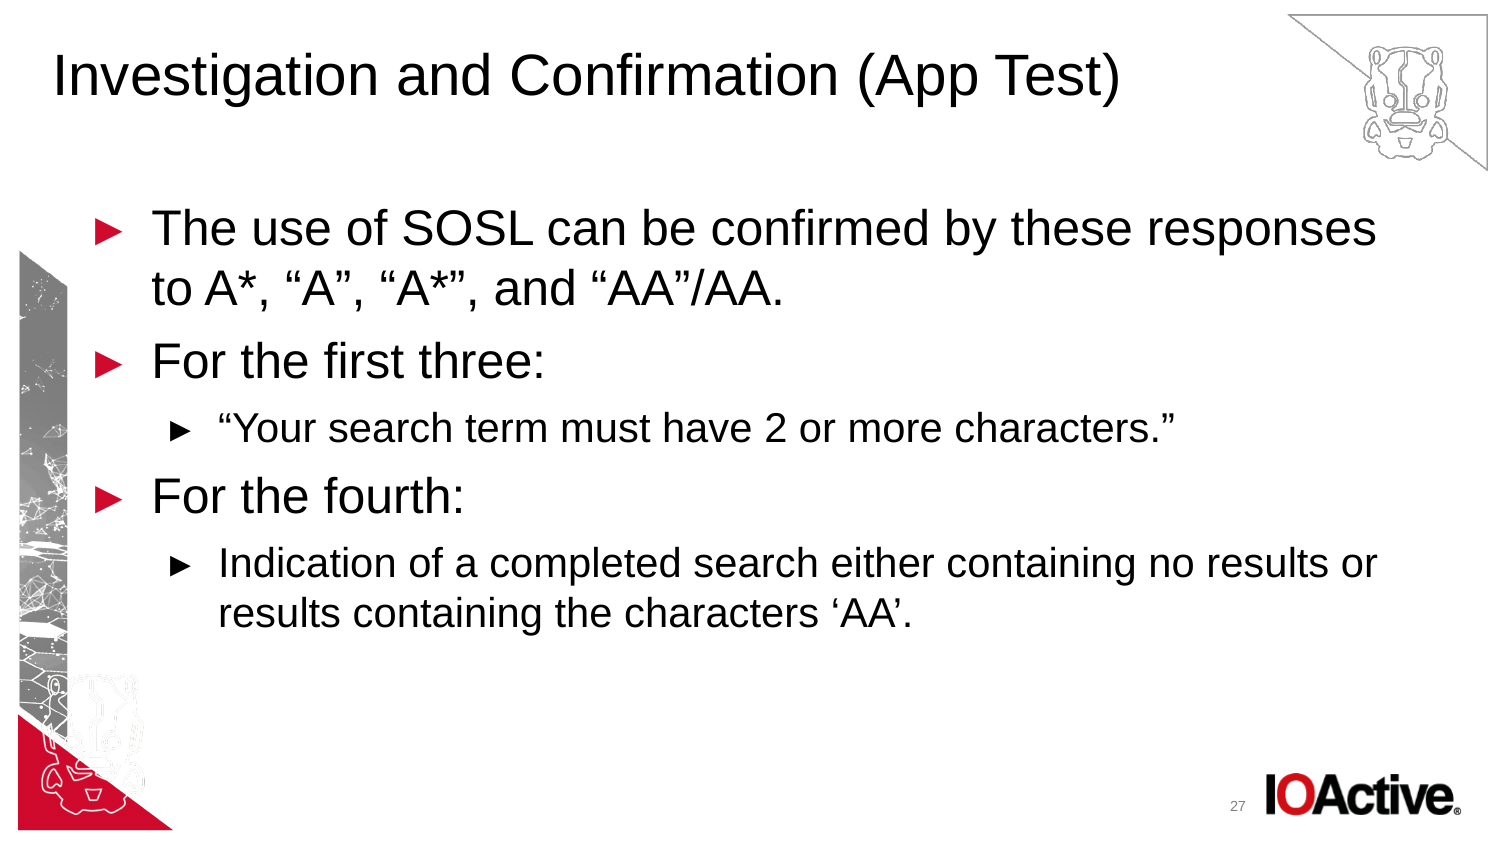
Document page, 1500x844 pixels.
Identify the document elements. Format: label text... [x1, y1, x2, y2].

picture [17, 673, 173, 831]
title Investigation and Confirmation (App Test) [52, 46, 1354, 185]
picture [1263, 769, 1464, 820]
list The use of SOSL can be confirmed by these responses to A*, “A”, “A*”, and “AA”/AA. For the first three: “Your search term must have 2 or more characters.” For the fourth: Indication of a completed search either containing no results or results containing the characters ‘AA’. [80, 188, 1415, 762]
picture [1287, 13, 1488, 171]
